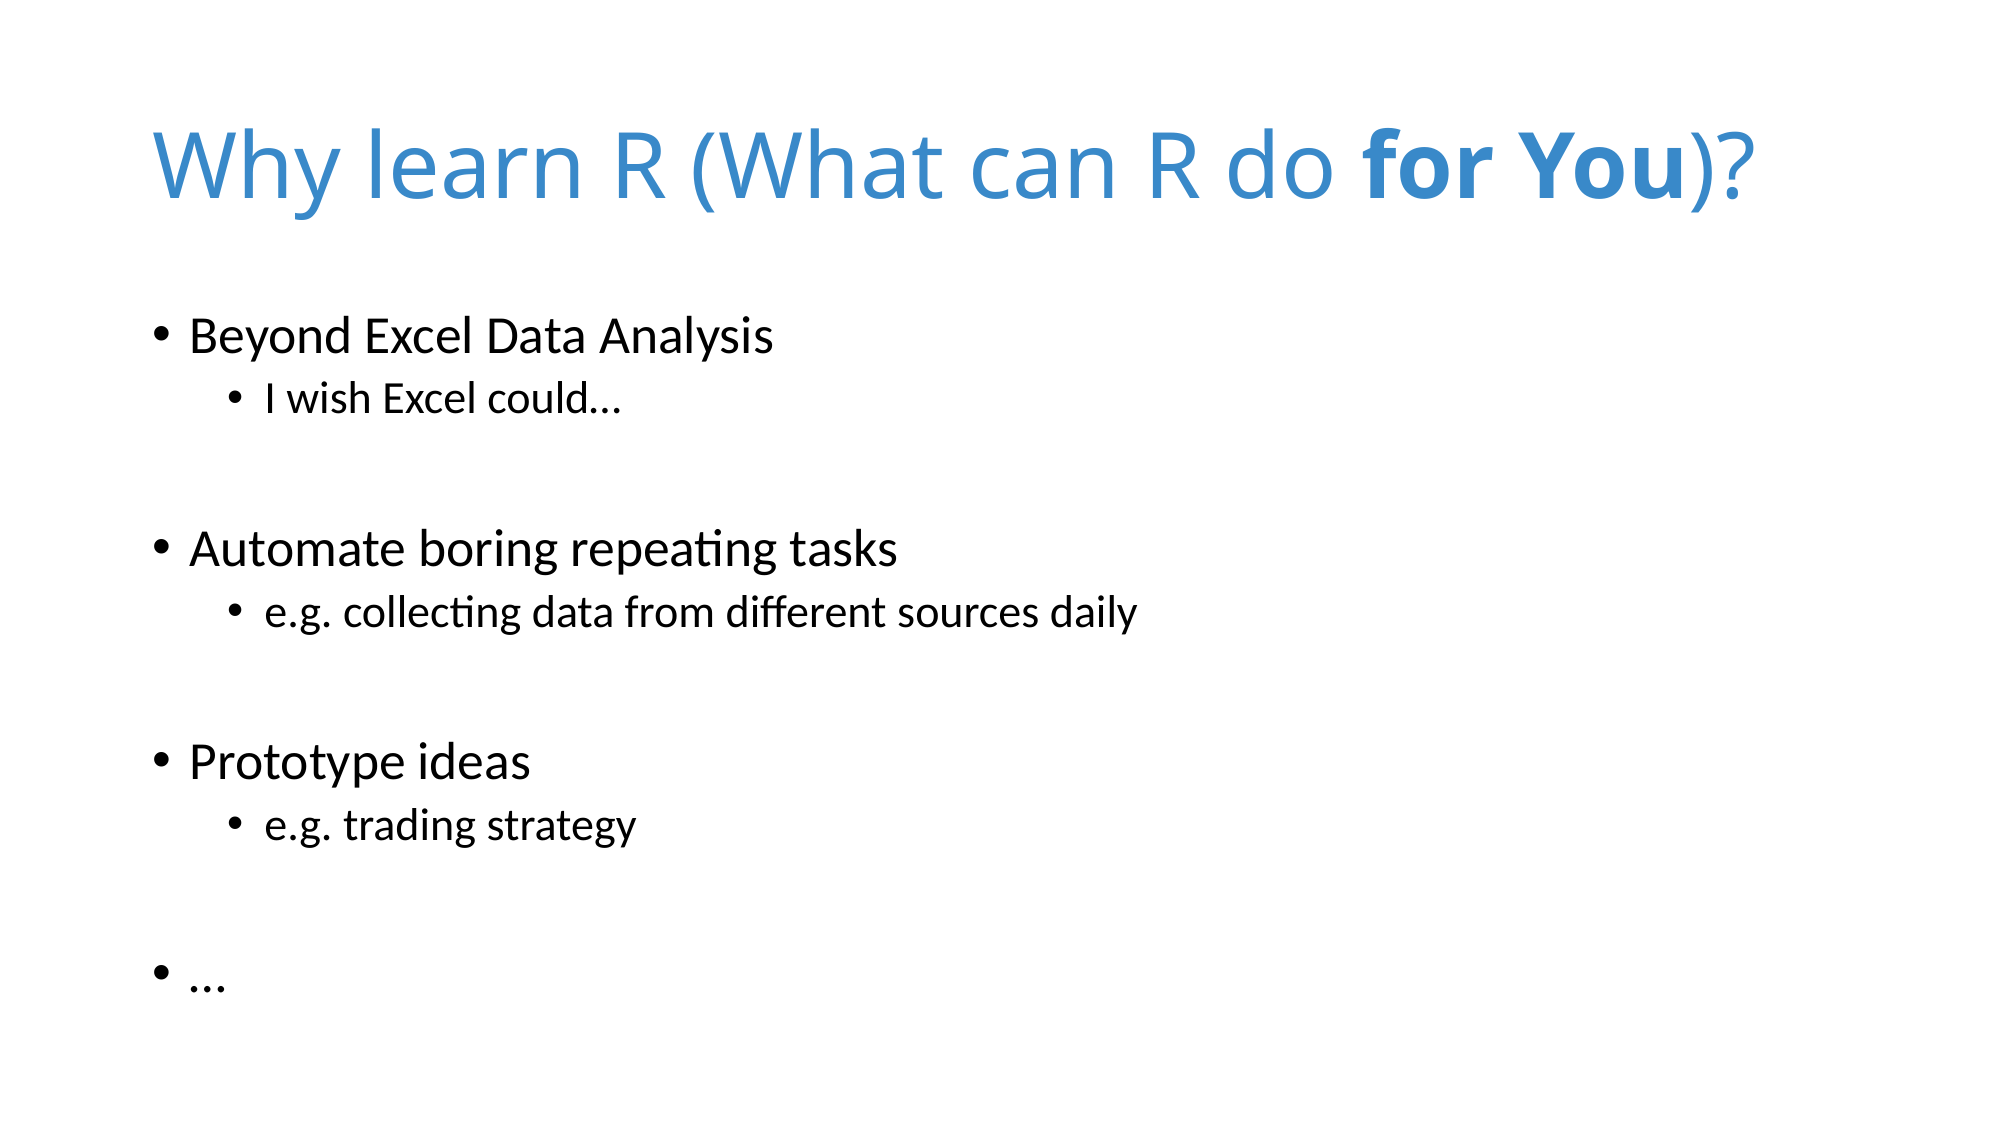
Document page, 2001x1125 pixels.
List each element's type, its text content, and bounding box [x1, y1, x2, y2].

title Why learn R (What can R do for You)? [137, 59, 1863, 278]
list Beyond Excel Data Analysis I wish Excel could… Automate boring repeating tasks e.g. collecting data from different sources daily Prototype ideas e.g. trading strategy … [137, 299, 1863, 1014]
